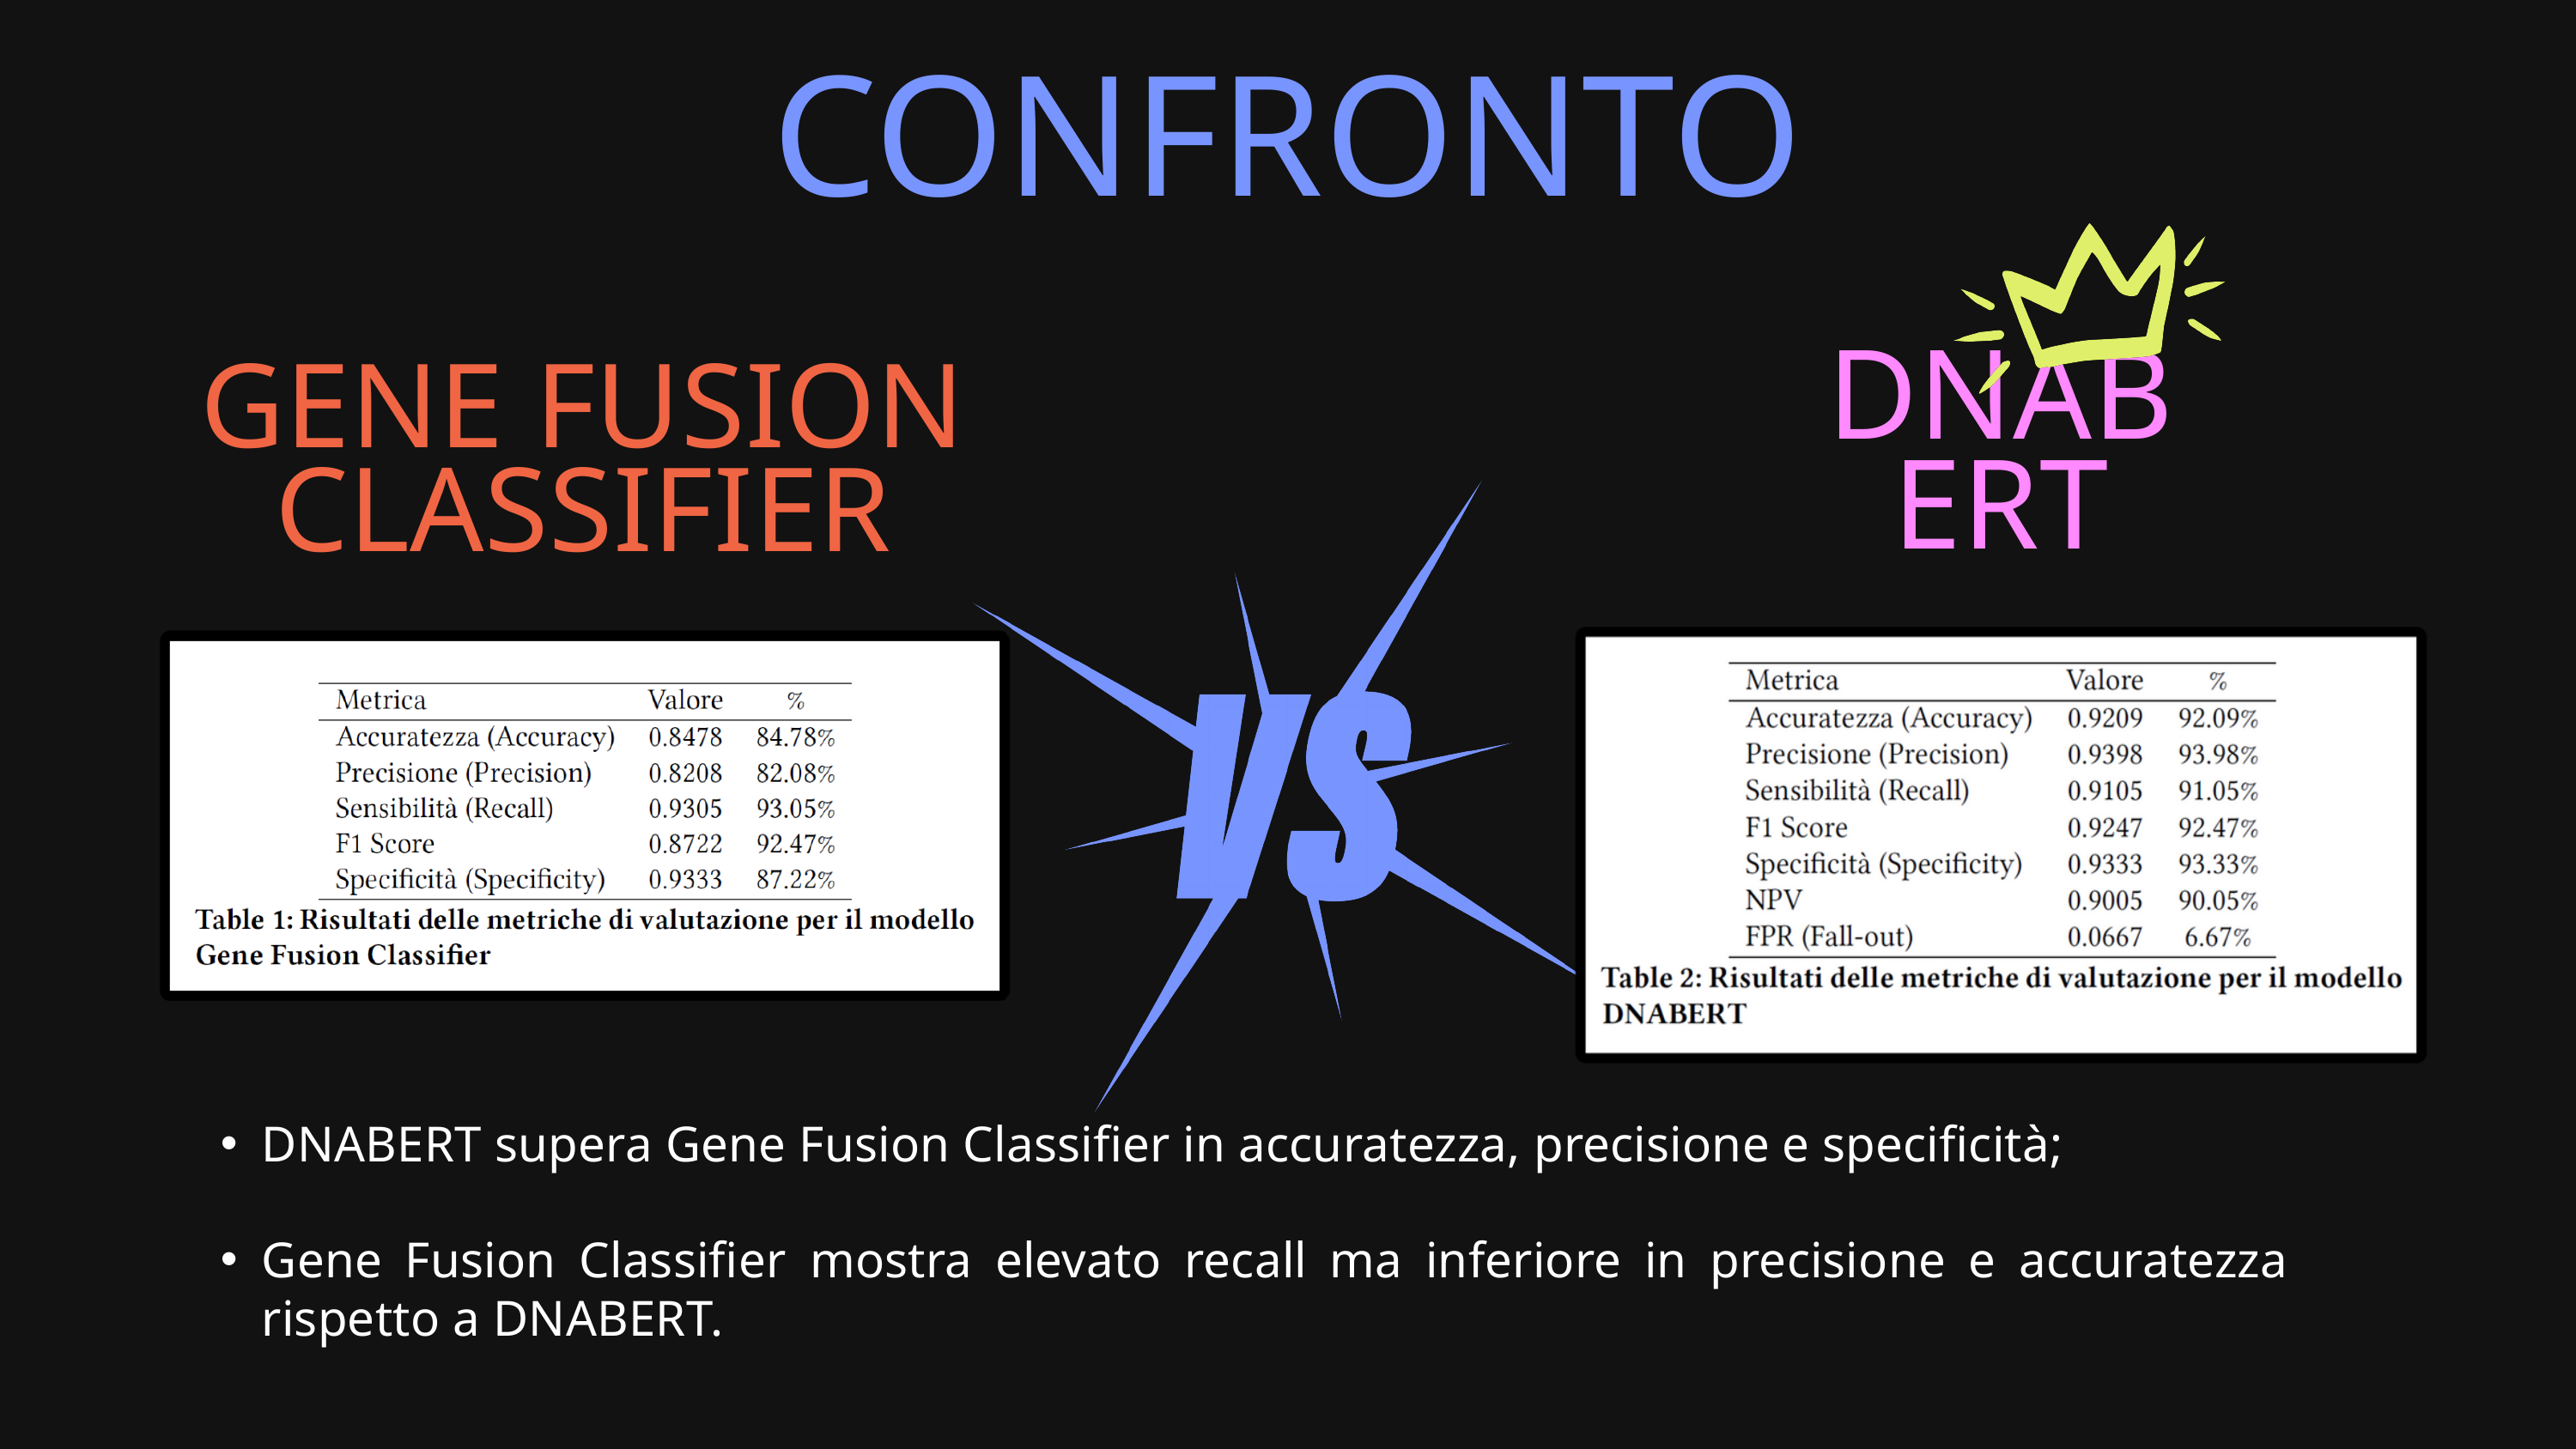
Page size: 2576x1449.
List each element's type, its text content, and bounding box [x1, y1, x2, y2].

text_box DNABERT supera Gene Fusion Classifier in accuratezza, precisione e specificità; Gene Fusion Classifier mostra elevato recall ma inferiore in precisione e accuratezza rispetto a DNABERT. [179, 1113, 2291, 1346]
text_box [1571, 627, 2432, 1064]
text_box [970, 479, 1605, 1113]
text_box [145, 630, 1024, 1001]
text_box [1953, 230, 2226, 394]
text_box DNABERT [1826, 353, 2176, 574]
text_box CONFRONTO [119, 81, 2457, 230]
text_box GENE FUSION CLASSIFIER [179, 367, 988, 575]
